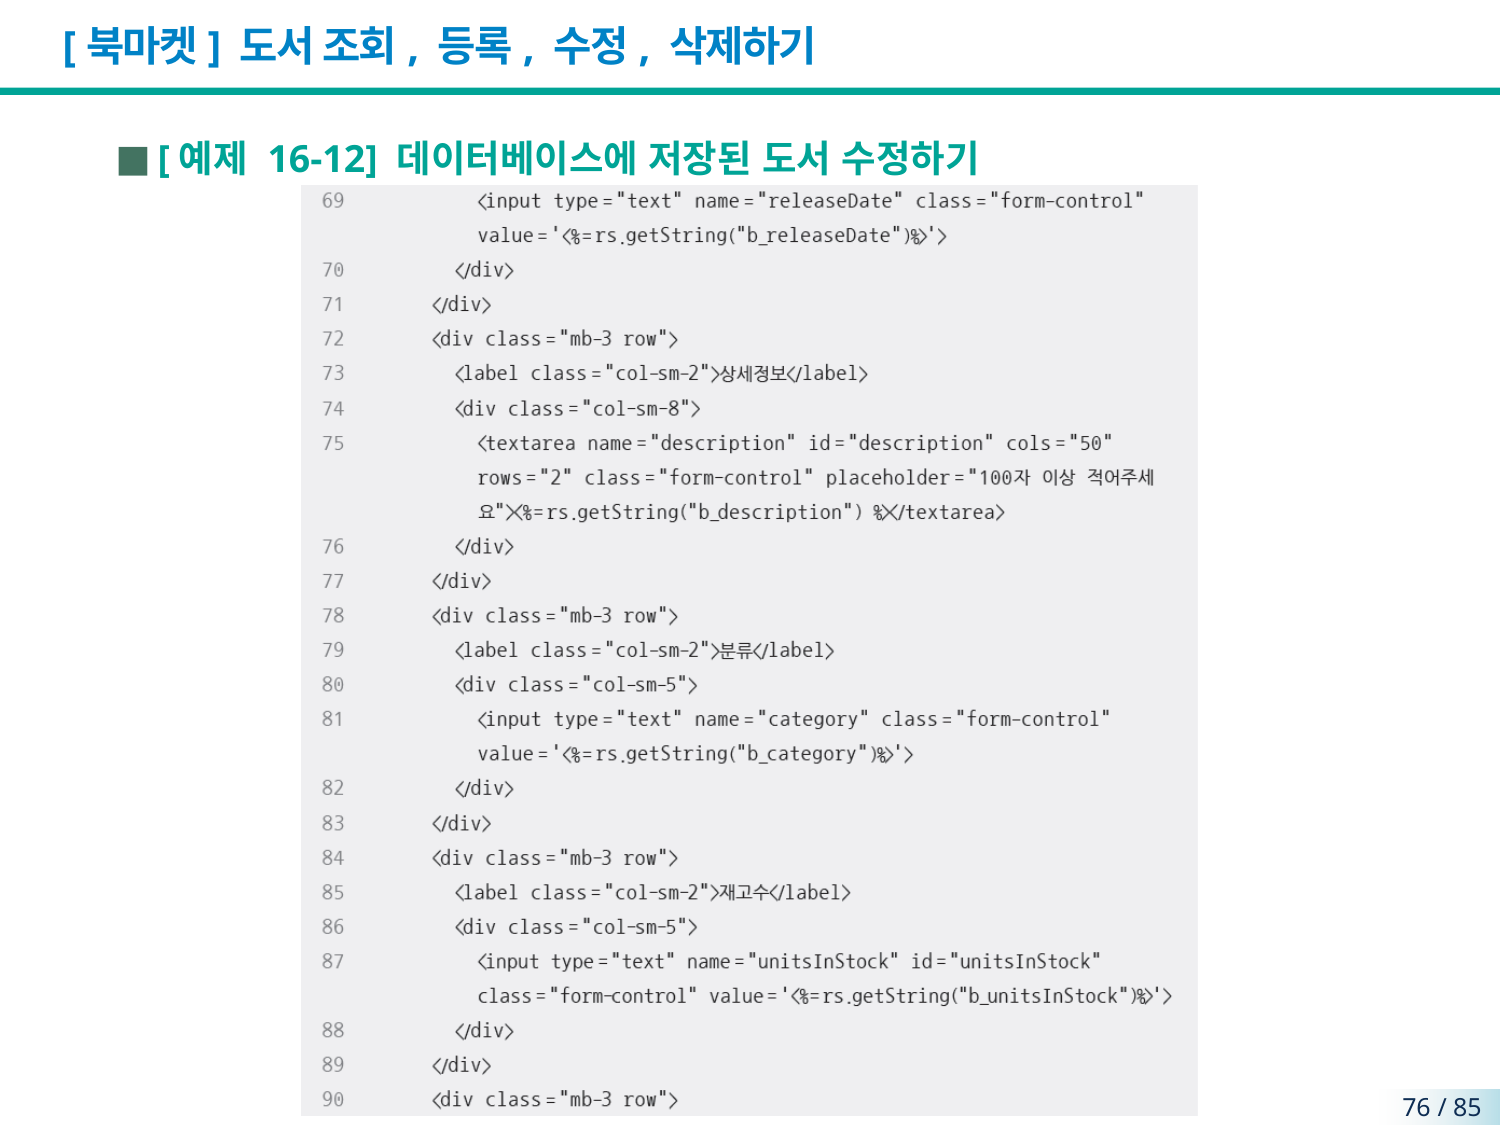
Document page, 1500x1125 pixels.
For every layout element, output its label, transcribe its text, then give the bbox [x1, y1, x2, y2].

list [예제 16-12] 데이터베이스에 저장된 도서 수정하기 [100, 127, 1459, 1050]
picture [301, 185, 1199, 1116]
title [북마켓] 도서 조회, 등록, 수정, 삭제하기 [47, 5, 1325, 84]
